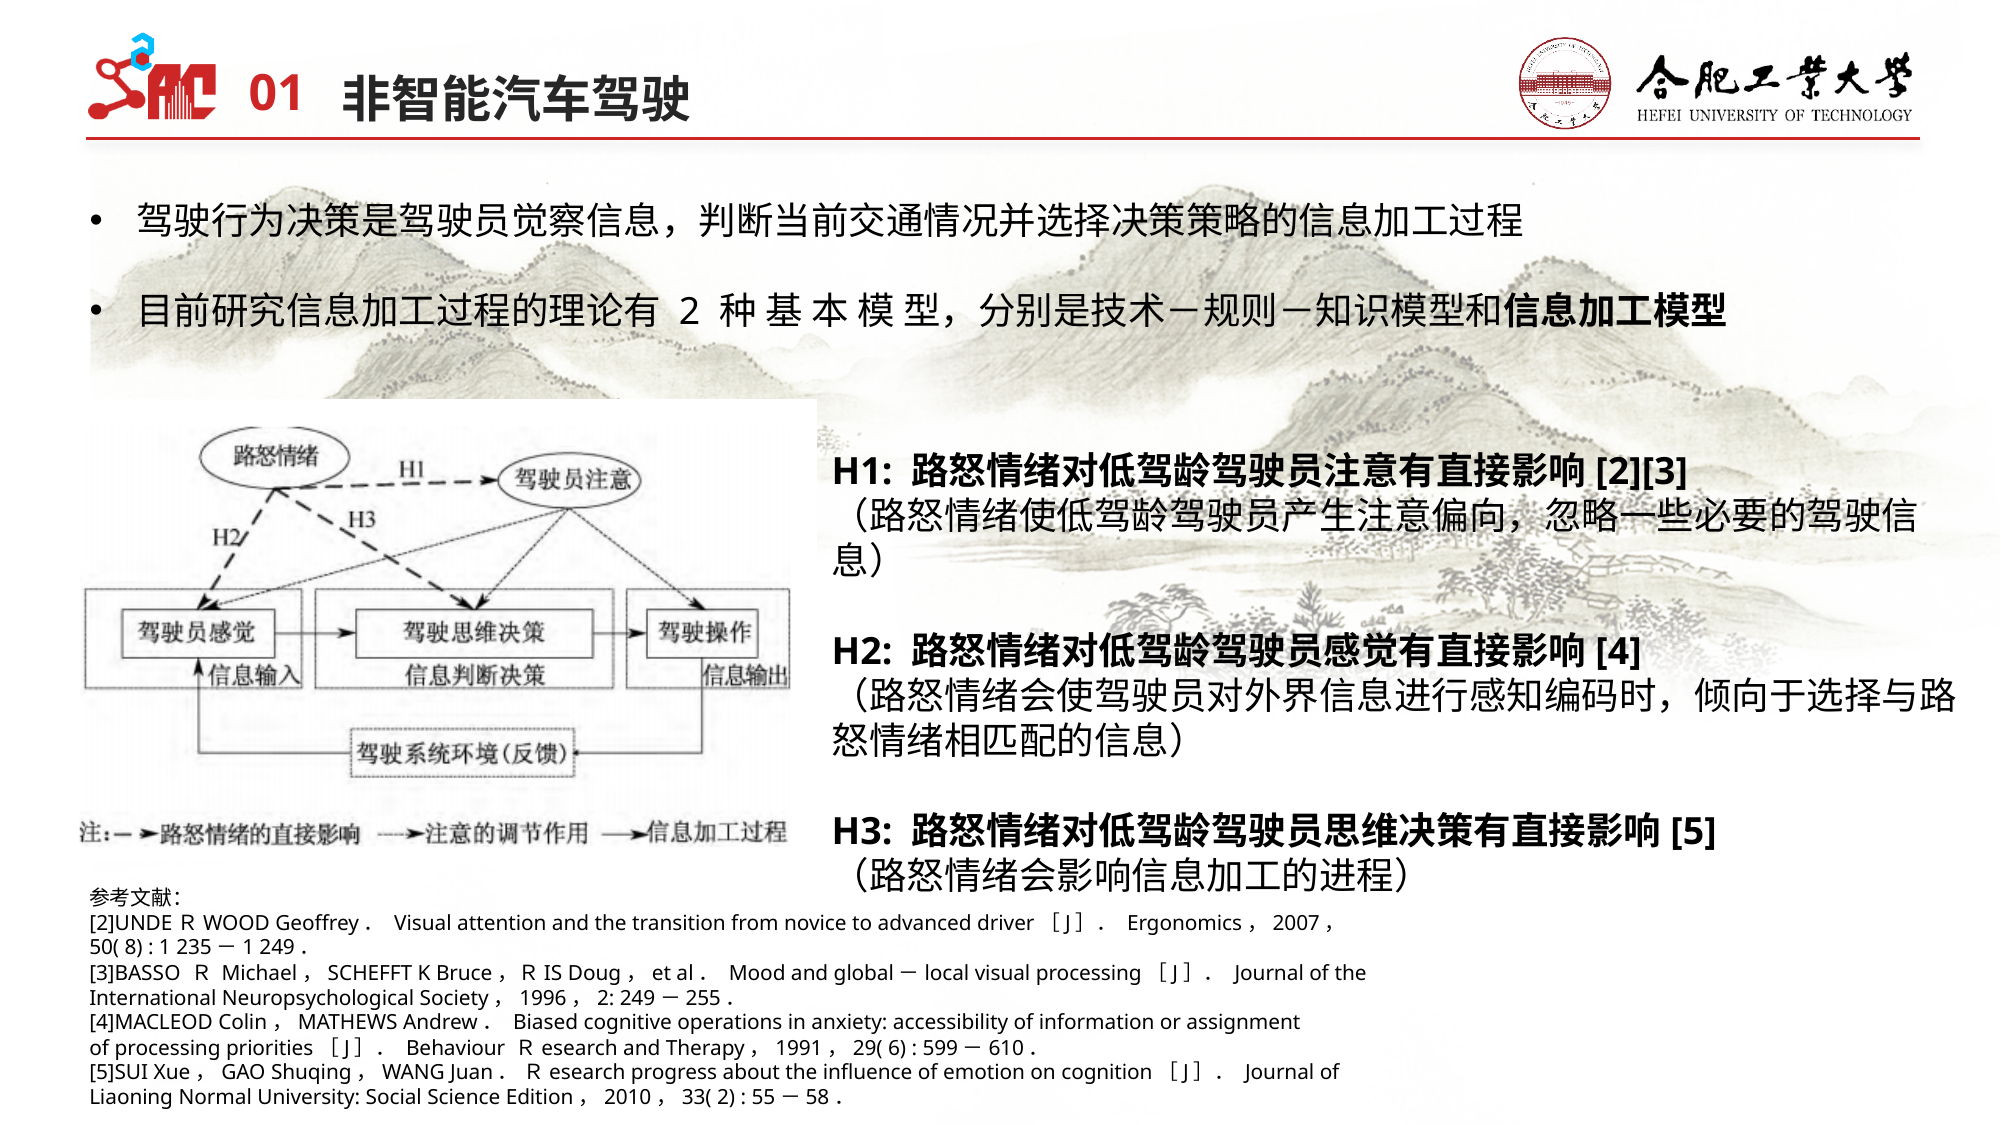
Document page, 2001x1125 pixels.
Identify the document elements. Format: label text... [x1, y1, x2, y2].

text_box 参考文献： [2]UNDEＲWOOD Geoffrey． Visual attention and the transition from novice to advanced driver［J］． Ergonomics，2007， 50( 8) : 1 235－1 249． [3]BASSO Ｒ Michael，SCHEFFT K Bruce，ＲIS Doug，et al． Mood and global－local visual processing［J］． Journal of the International Neuropsychological Society，1996，2: 249－255． [4]MACLEOD Colin，MATHEWS Andrew． Biased cognitive operations in anxiety: accessibility of information or assignment of processing priorities［J］． Behaviour Ｒesearch and Therapy，1991，29( 6) : 599－610． [5]SUI Xue，GAO Shuqing，WANG Juan． Ｒesearch progress about the influence of emotion on cognition［J］． Journal of Liaoning Normal University: Social Science Edition，2010，33( 2) : 55－58． [74, 876, 1839, 1117]
text_box 驾驶行为决策是驾驶员觉察信息，判断当前交通情况并选择决策策略的信息加工过程 目前研究信息加工过程的理论有 2 种 基 本 模 型，分别是技术－规则－知识模型和信息加工模型 [74, 189, 1926, 340]
text_box 非智能汽车驾驶 [326, 44, 1022, 135]
picture [0, 0, 2001, 1125]
text_box H1: 路怒情绪对低驾龄驾驶员注意有直接影响[2][3] （路怒情绪使低驾龄驾驶员产生注意偏向，忽略一些必要的驾驶信息） H2: 路怒情绪对低驾龄驾驶员感觉有直接影响[4] （路怒情绪会使驾驶员对外界信息进行感知编码时，倾向于选择与路怒情绪相匹配的信息） H3: 路怒情绪对低驾龄驾驶员思维决策有直接影响[5] （路怒情绪会影响信息加工的进程） [816, 439, 1990, 905]
text_box 01 [233, 40, 367, 131]
